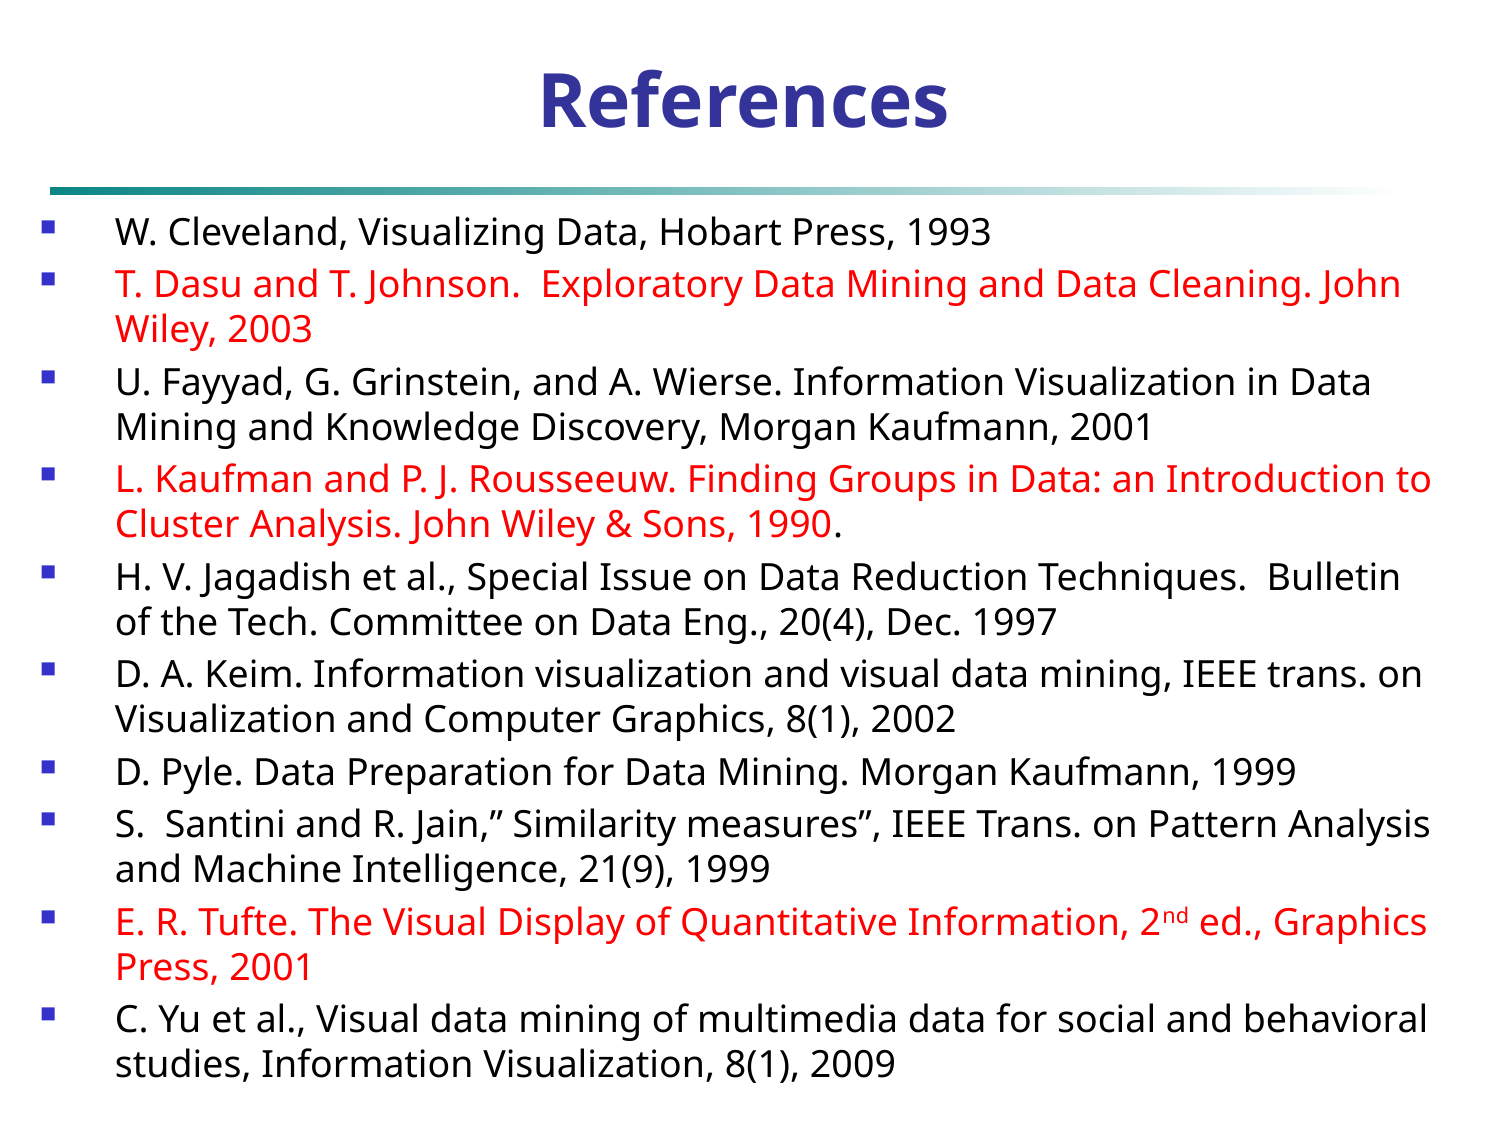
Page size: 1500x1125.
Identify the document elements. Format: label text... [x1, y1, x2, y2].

title References [24, 50, 1463, 150]
list W. Cleveland, Visualizing Data, Hobart Press, 1993 T. Dasu and T. Johnson. Exploratory Data Mining and Data Cleaning. John Wiley, 2003 U. Fayyad, G. Grinstein, and A. Wierse. Information Visualization in Data Mining and Knowledge Discovery, Morgan Kaufmann, 2001 L. Kaufman and P. J. Rousseeuw. Finding Groups in Data: an Introduction to Cluster Analysis. John Wiley & Sons, 1990. H. V. Jagadish et al., Special Issue on Data Reduction Techniques. Bulletin of the Tech. Committee on Data Eng., 20(4), Dec. 1997 D. A. Keim. Information visualization and visual data mining, IEEE trans. on Visualization and Computer Graphics, 8(1), 2002 D. Pyle. Data Preparation for Data Mining. Morgan Kaufmann, 1999 S. Santini and R. Jain,” Similarity measures”, IEEE Trans. on Pattern Analysis and Machine Intelligence, 21(9), 1999 E. R. Tufte. The Visual Display of Quantitative Information, 2nd ed., Graphics Press, 2001 C. Yu et al., Visual data mining of multimedia data for social and behavioral studies, Information Visualization, 8(1), 2009 [24, 200, 1463, 1075]
